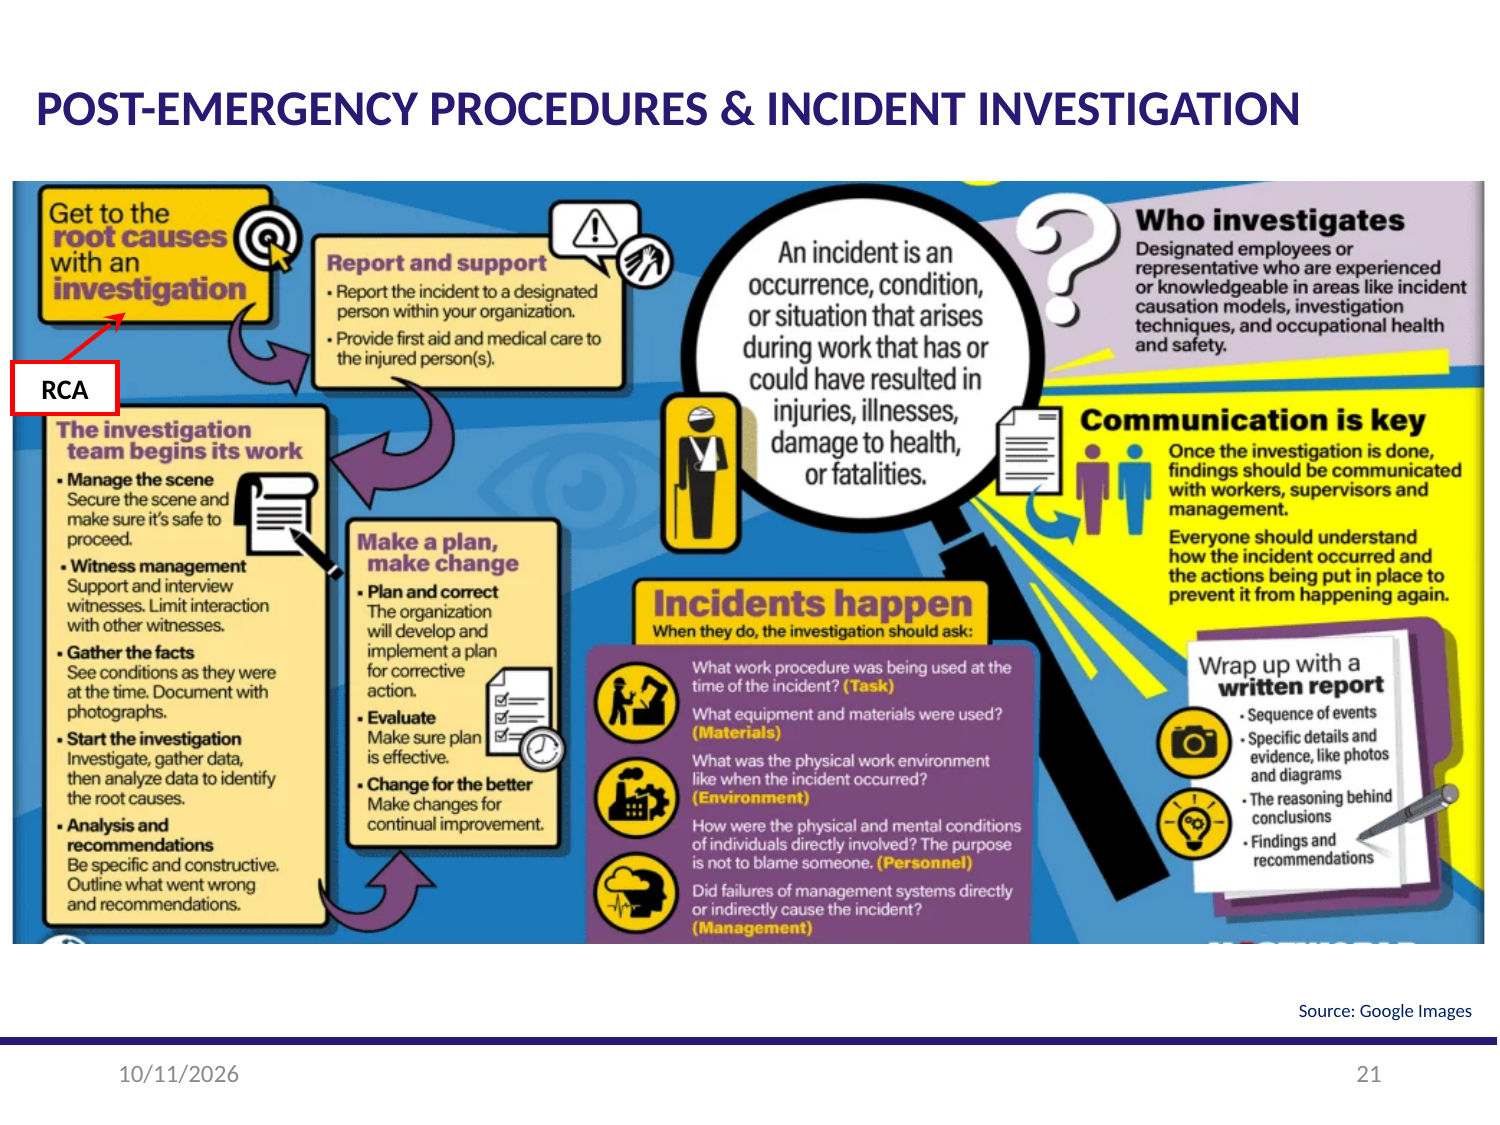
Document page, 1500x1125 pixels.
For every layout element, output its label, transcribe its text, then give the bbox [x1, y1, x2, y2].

text_box POST-EMERGENCY PROCEDURES & INCIDENT INVESTIGATION [21, 67, 1387, 143]
picture [12, 181, 1485, 944]
text_box Source: Google Images [1284, 991, 1488, 1029]
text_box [12, 312, 126, 415]
slide_number 21 [1059, 1045, 1397, 1103]
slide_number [103, 1045, 441, 1103]
